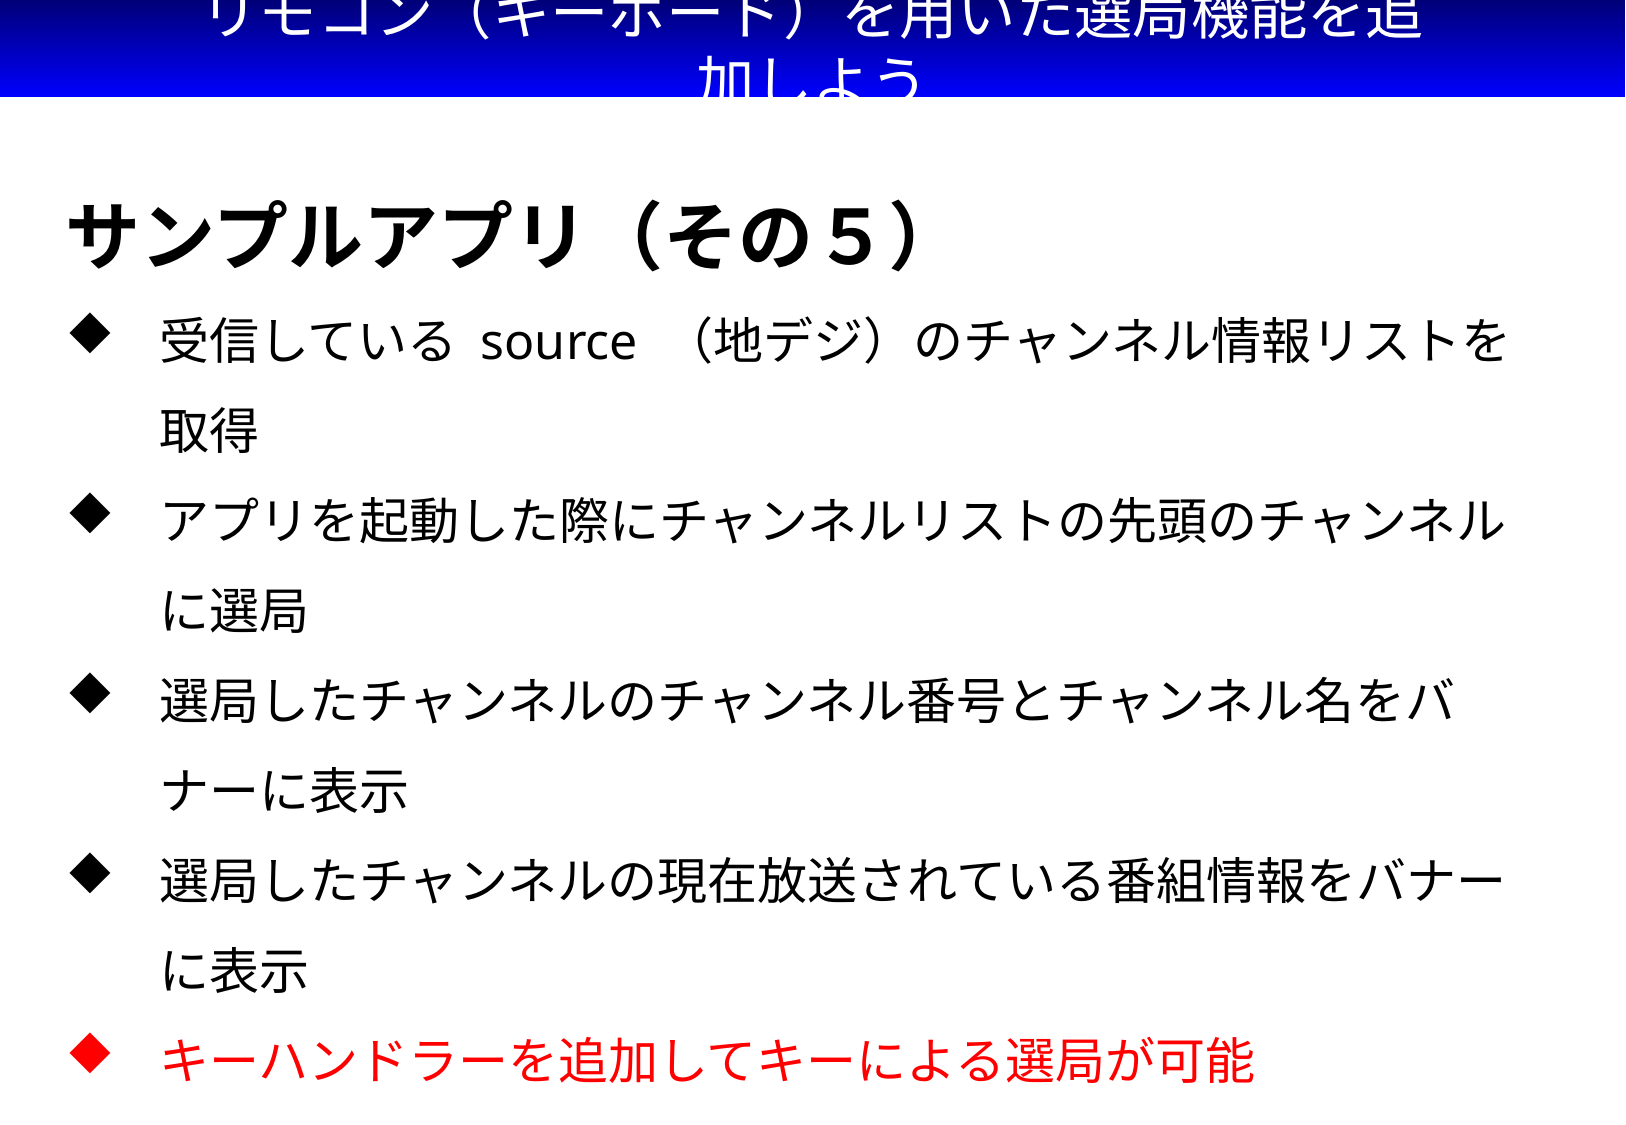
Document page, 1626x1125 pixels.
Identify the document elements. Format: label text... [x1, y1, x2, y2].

title リモコン（キーボード）を用いた選局機能を追加しよう [166, 10, 1460, 83]
text_box サンプルアプリ（その５） 受信している source （地デジ）のチャンネル情報リストを取得 アプリを起動した際にチャンネルリストの先頭のチャンネルに選局 選局したチャンネルのチャンネル番号とチャンネル名をバナーに表示 選局したチャンネルの現在放送されている番組情報をバナーに表示 キーハンドラーを追加してキーによる選局が可能 [50, 137, 1563, 1125]
